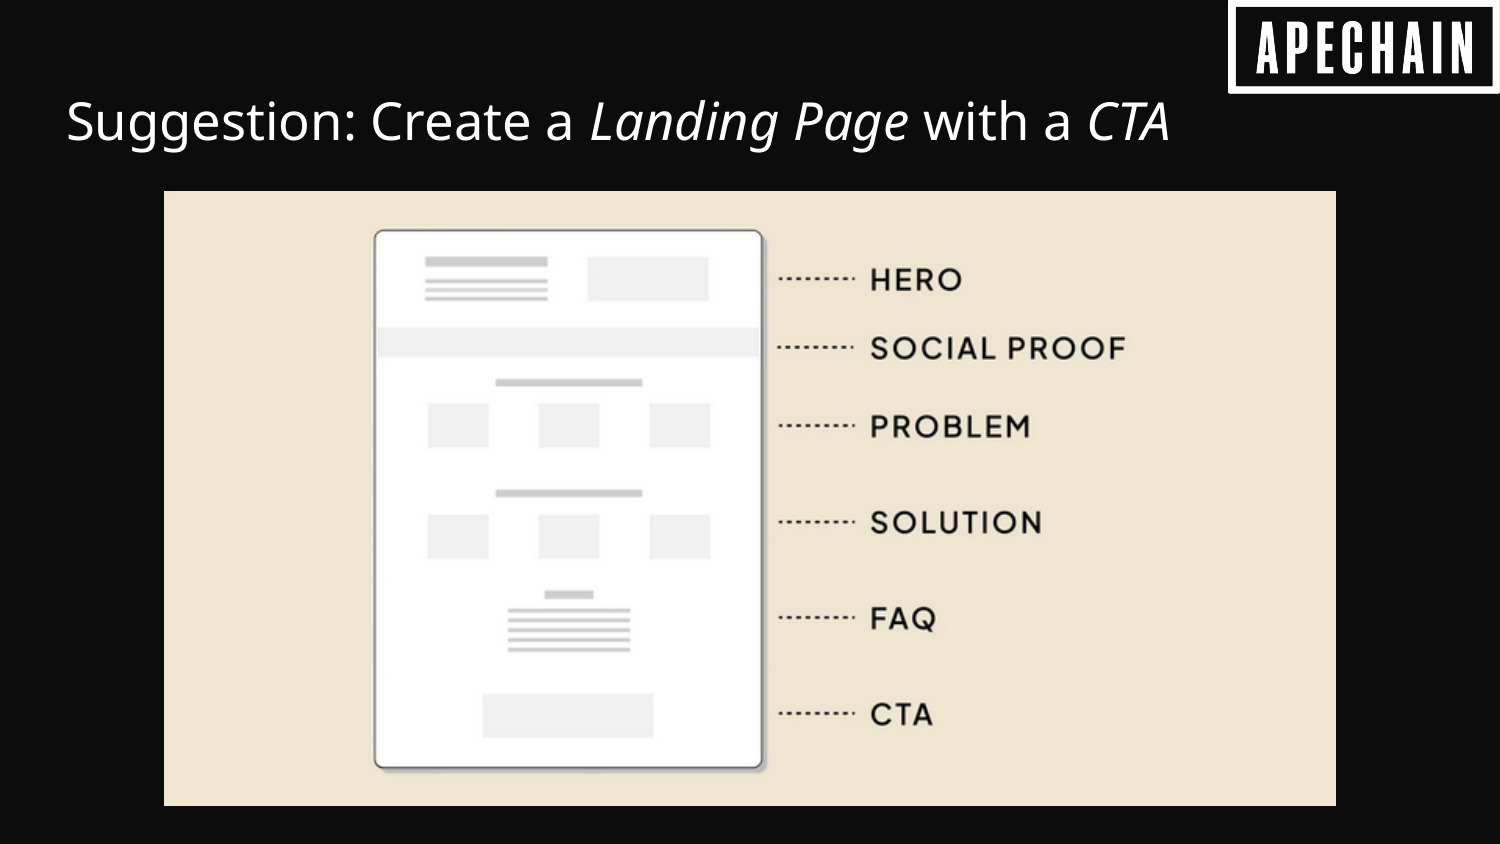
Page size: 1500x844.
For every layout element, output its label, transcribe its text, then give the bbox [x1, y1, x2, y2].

picture [1228, 0, 1500, 94]
picture [163, 191, 1337, 807]
title Suggestion: Create a Landing Page with a CTA [51, 72, 1449, 167]
